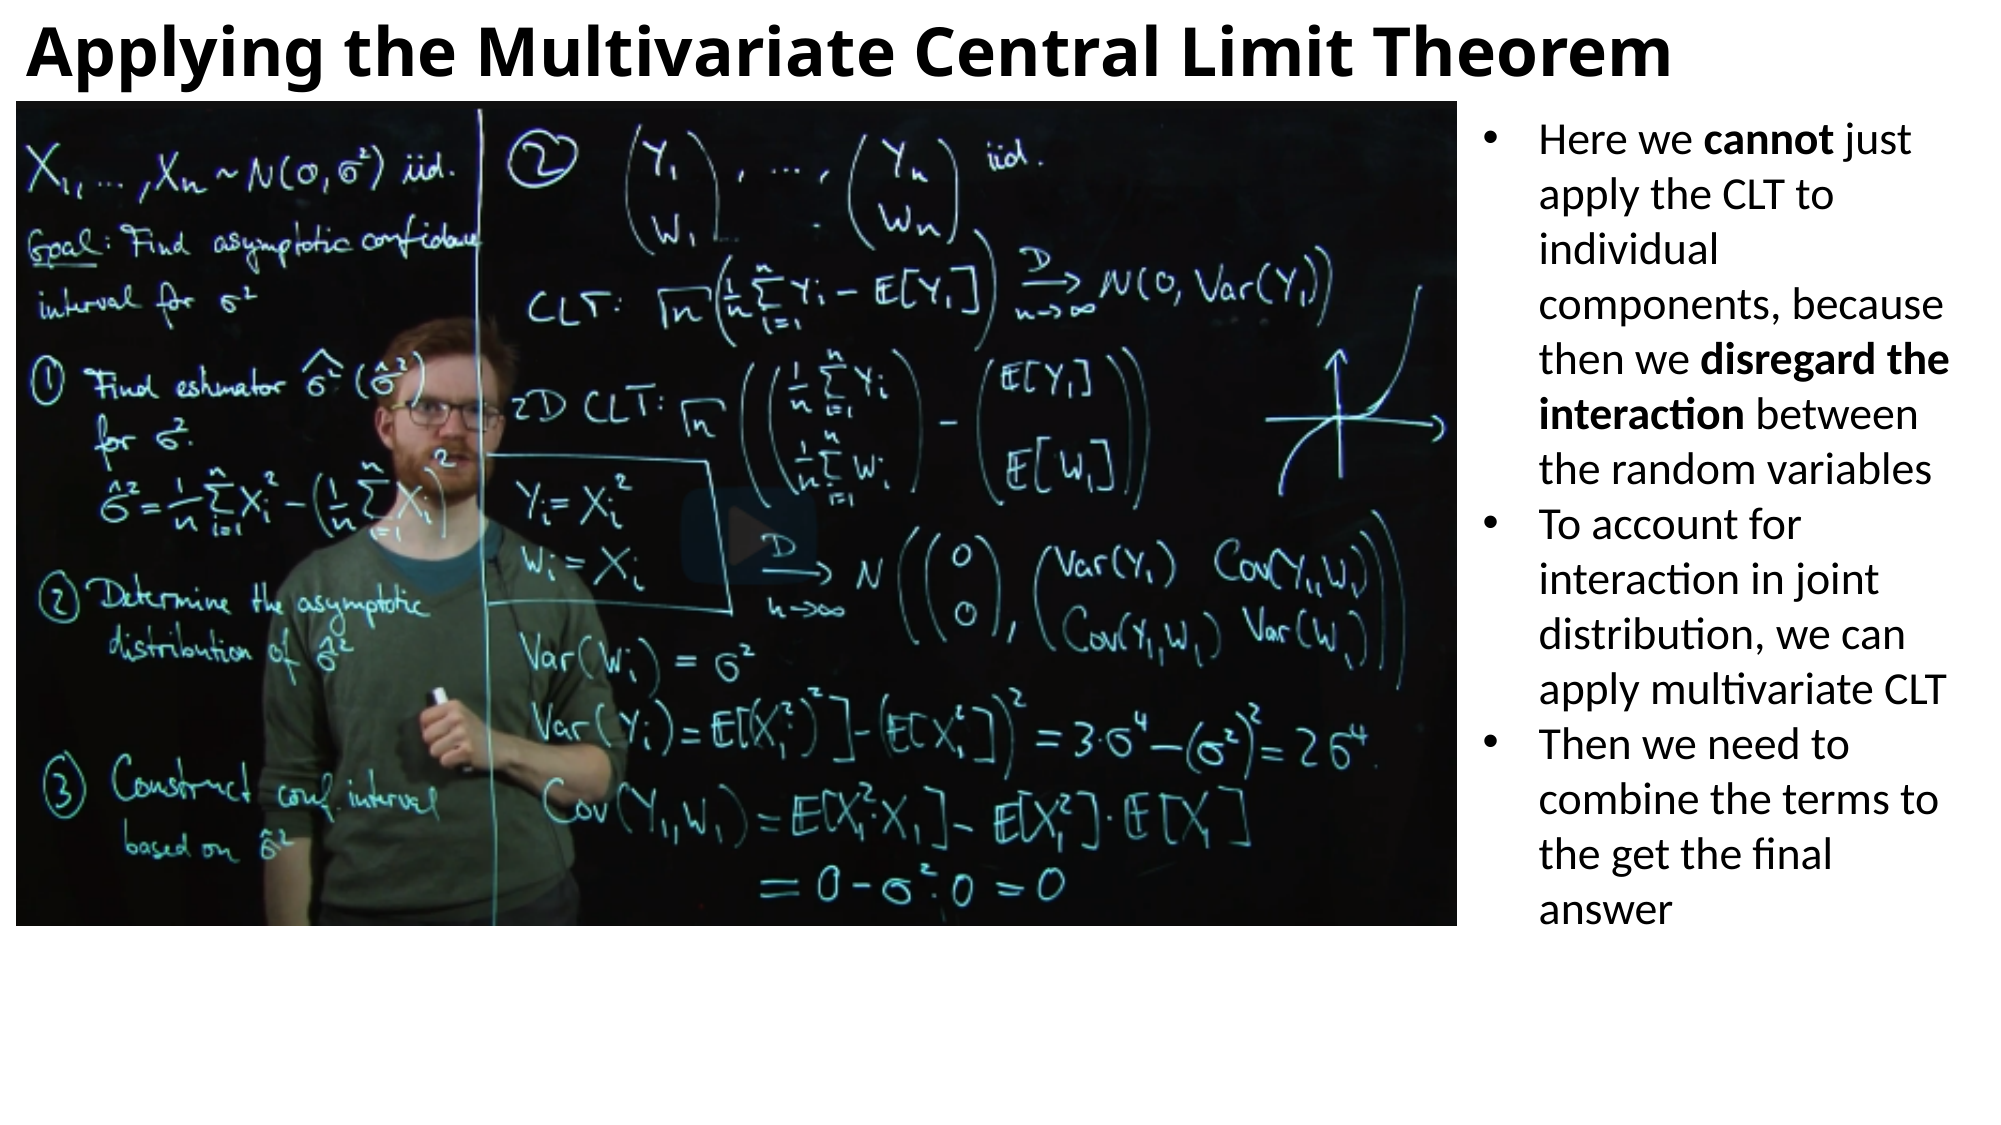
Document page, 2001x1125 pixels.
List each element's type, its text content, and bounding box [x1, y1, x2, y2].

title Applying the Multivariate Central Limit Theorem [11, 9, 1976, 100]
text_box Here we cannot just apply the CLT to individual components, because then we disregard the interaction between the random variables To account for interaction in joint distribution, we can apply multivariate CLT Then we need to combine the terms to the get the final answer [1467, 101, 1978, 996]
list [16, 101, 1456, 926]
